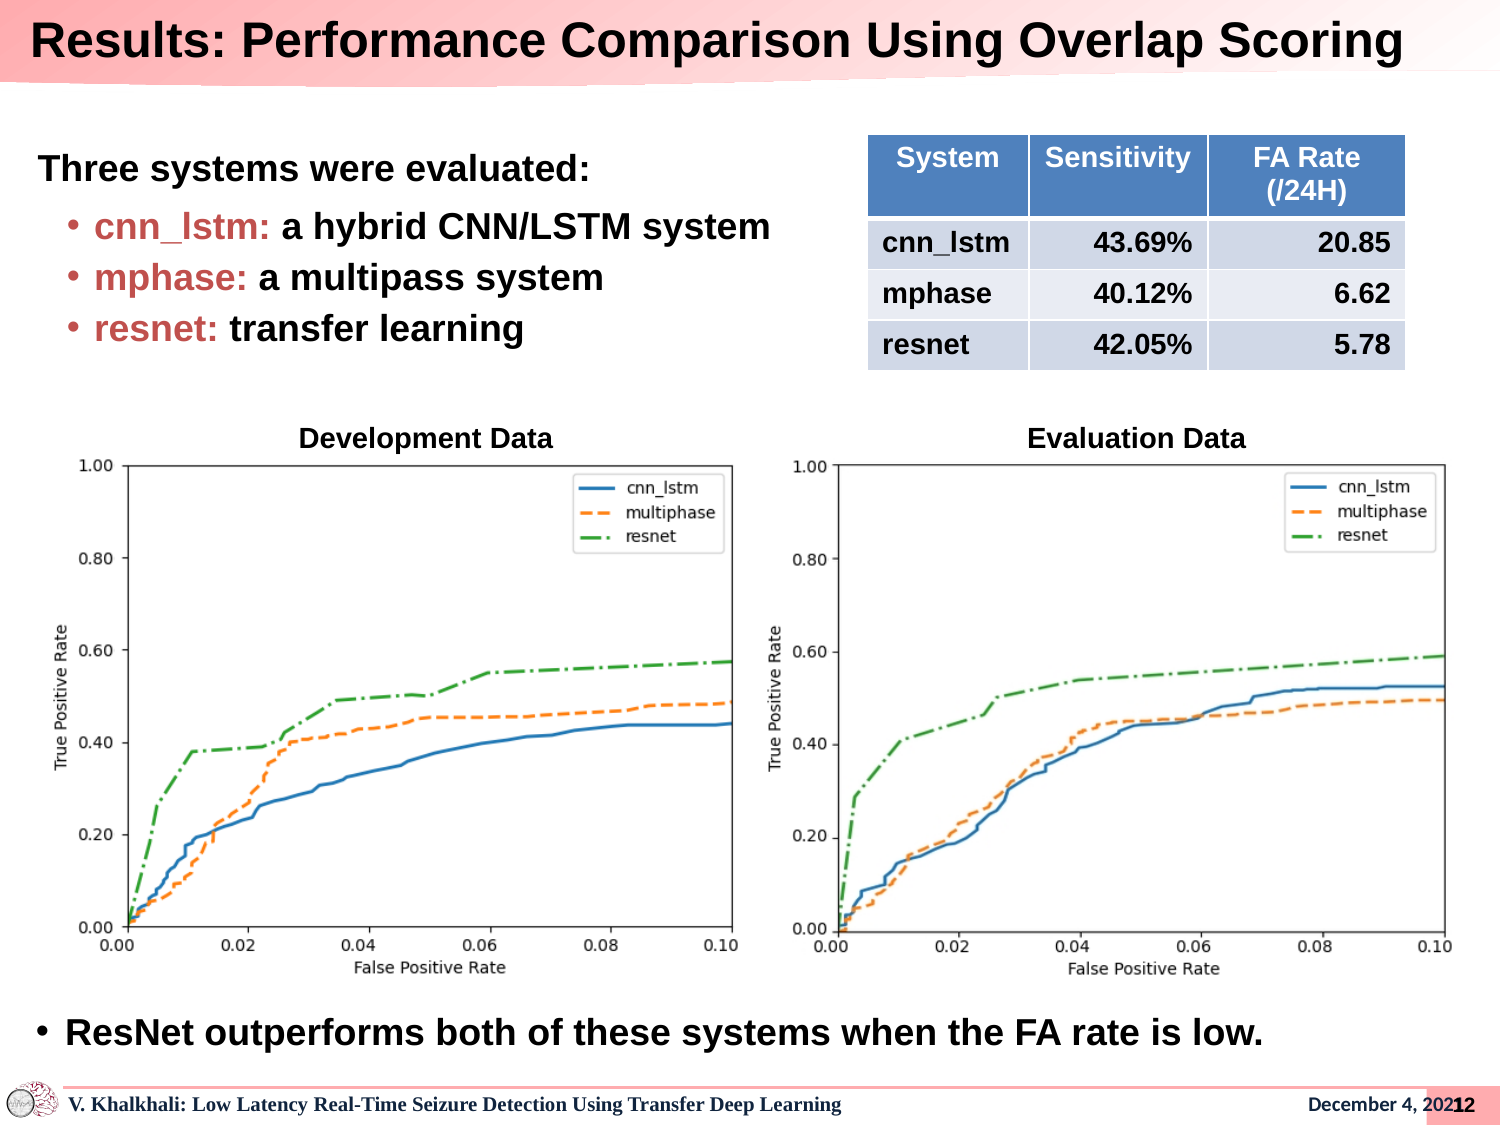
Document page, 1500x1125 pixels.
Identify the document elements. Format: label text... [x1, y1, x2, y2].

table_cell 5.78 [1209, 321, 1405, 370]
table_cell cnn_lstm [868, 221, 1028, 269]
text_box ResNet outperforms both of these systems when the FA rate is low. [35, 1007, 1461, 1078]
table_cell resnet [868, 321, 1028, 370]
picture [6, 1081, 59, 1118]
table_header Sensitivity [1030, 135, 1207, 216]
title Results: Performance Comparison Using Overlap Scoring [0, 0, 1500, 75]
table_cell mphase [868, 270, 1028, 319]
table_header FA Rate (/24H) [1209, 135, 1405, 216]
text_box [49, 412, 1494, 977]
table_cell 40.12% [1030, 270, 1207, 319]
table_cell 43.69% [1030, 221, 1207, 269]
table_header System [868, 135, 1028, 216]
text_box Three systems were evaluated: cnn_lstm: a hybrid CNN/LSTM system mphase: a multipass system resnet: transfer learning [37, 144, 786, 413]
table_cell 6.62 [1209, 270, 1405, 319]
table_cell 20.85 [1209, 221, 1405, 269]
table_cell 42.05% [1030, 321, 1207, 370]
